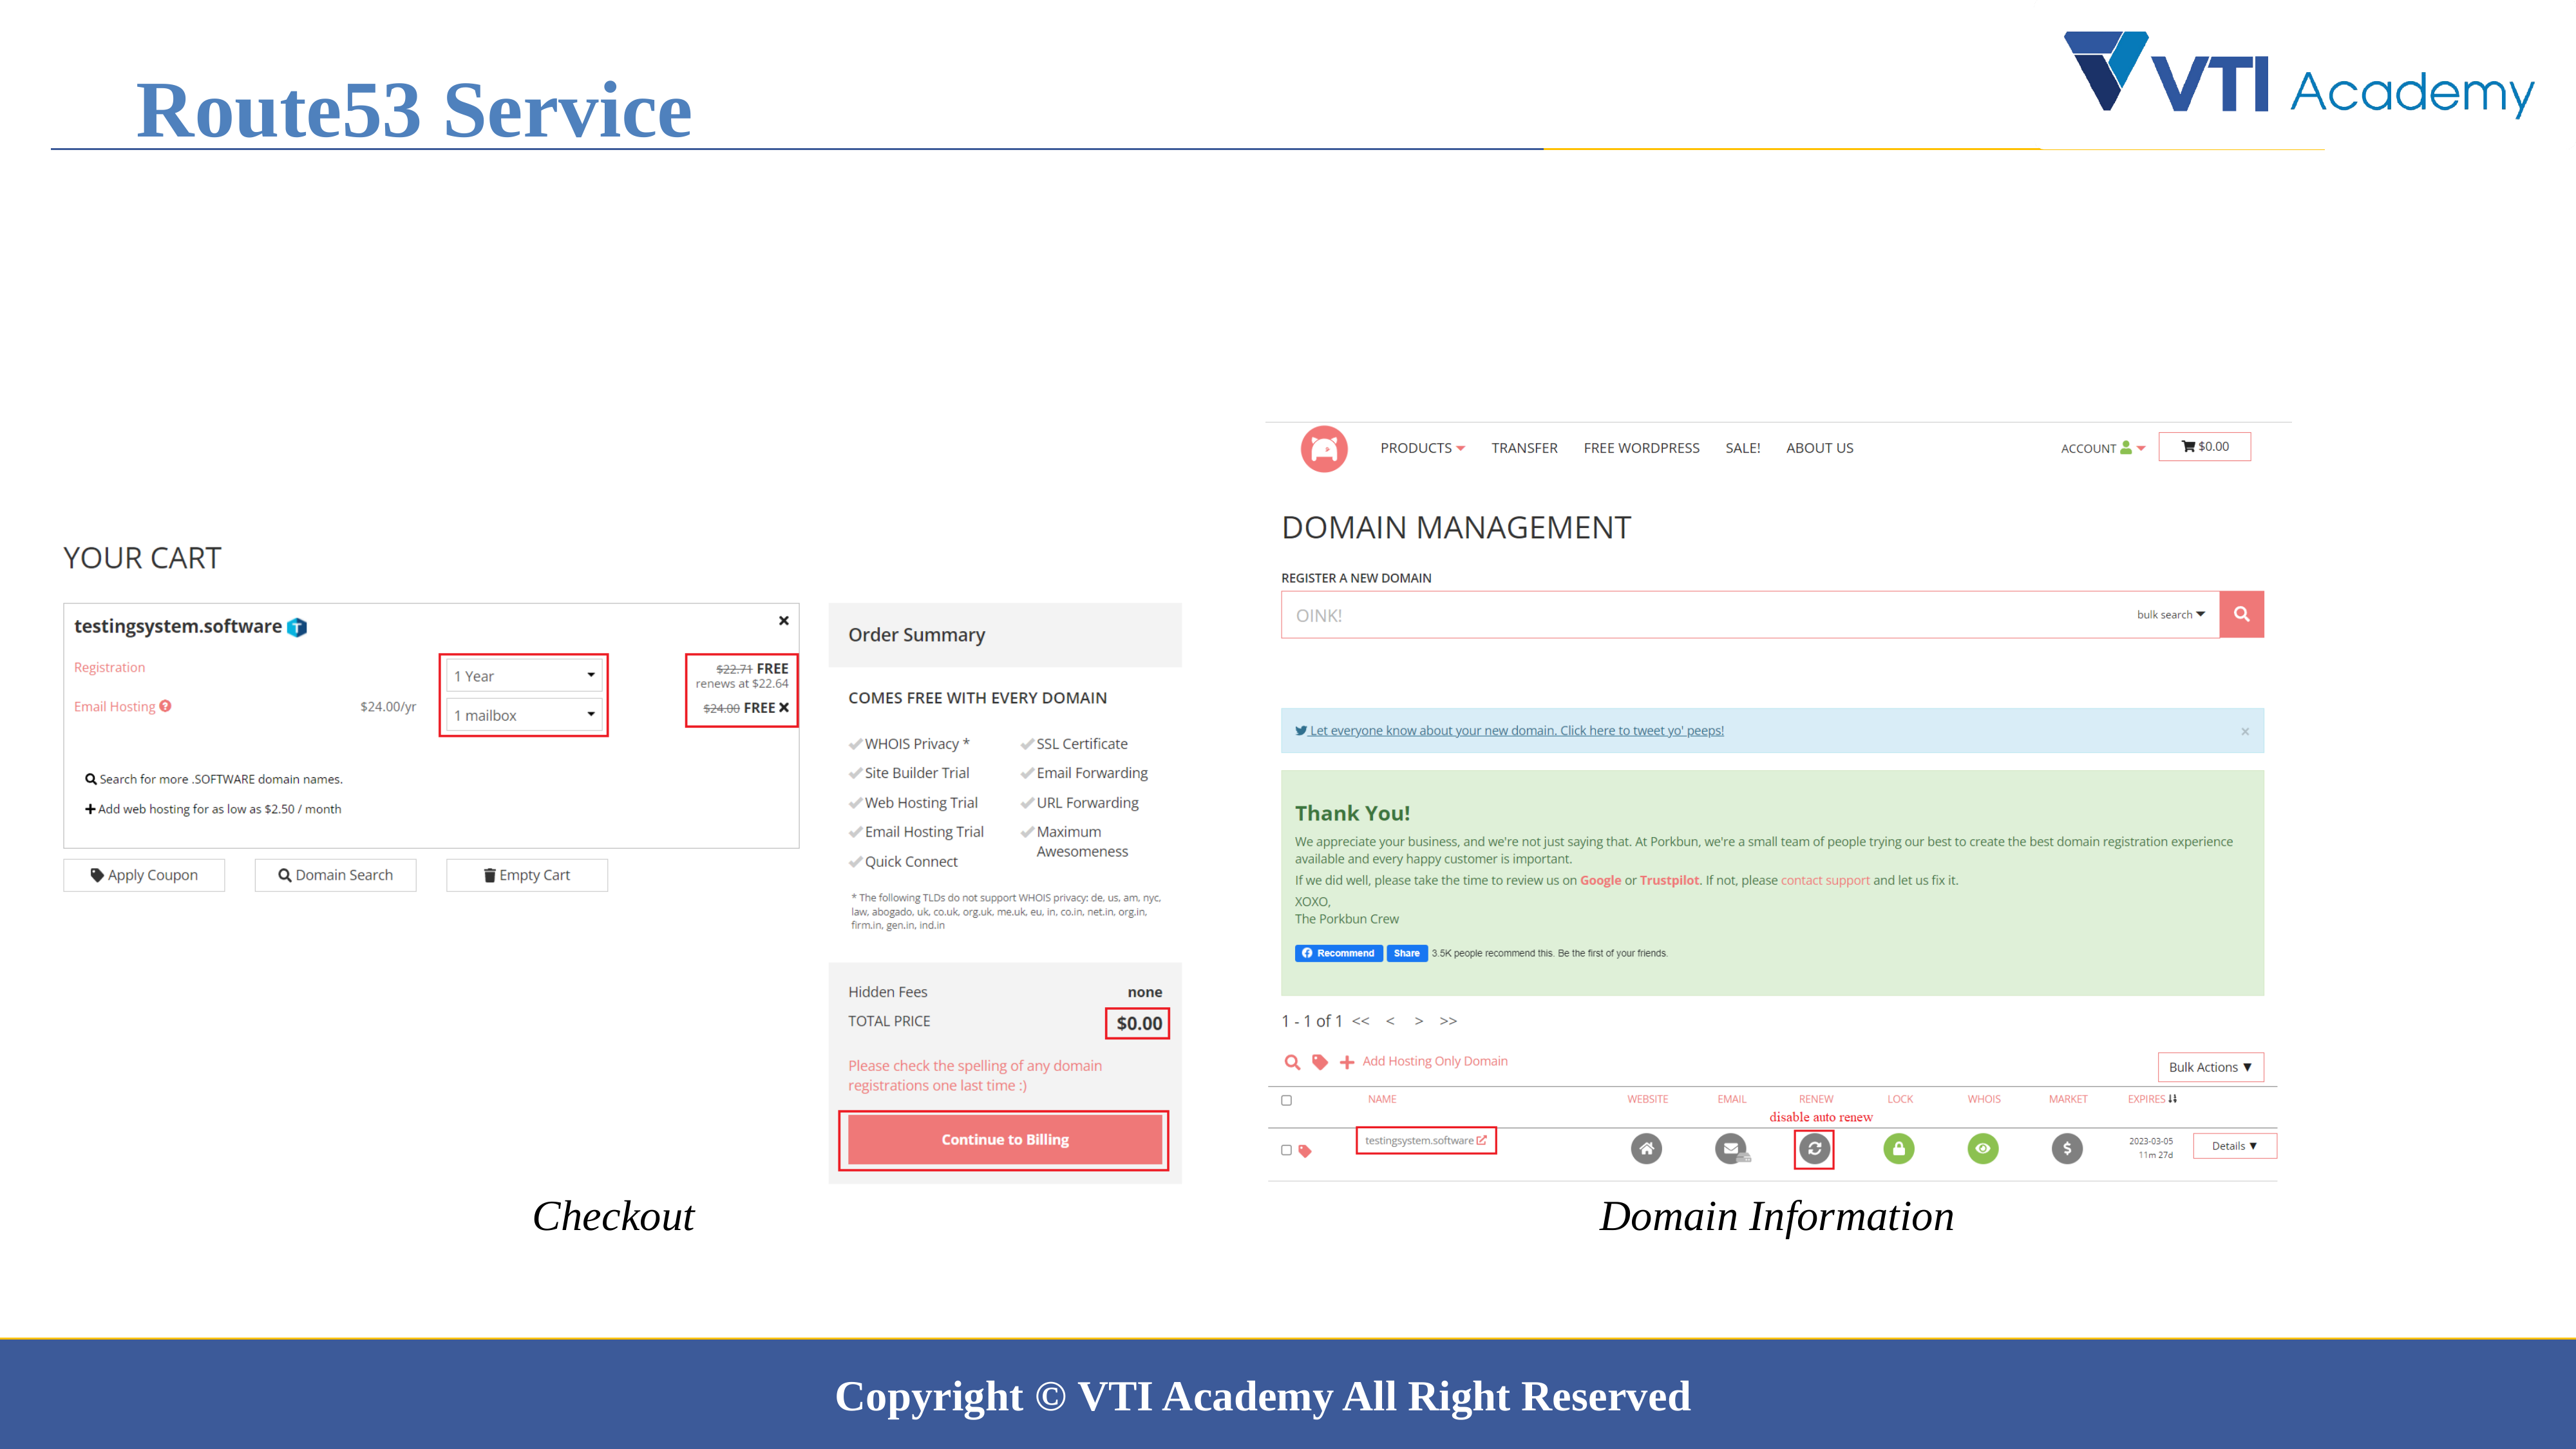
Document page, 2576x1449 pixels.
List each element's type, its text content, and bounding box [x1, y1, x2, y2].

picture [2034, 0, 2576, 149]
text_box Checkout [512, 1191, 726, 1244]
picture [51, 541, 1188, 1186]
text_box Route53 Service [126, 60, 1352, 149]
text_box Domain Information [1579, 1190, 1976, 1244]
picture [1265, 422, 2292, 1186]
